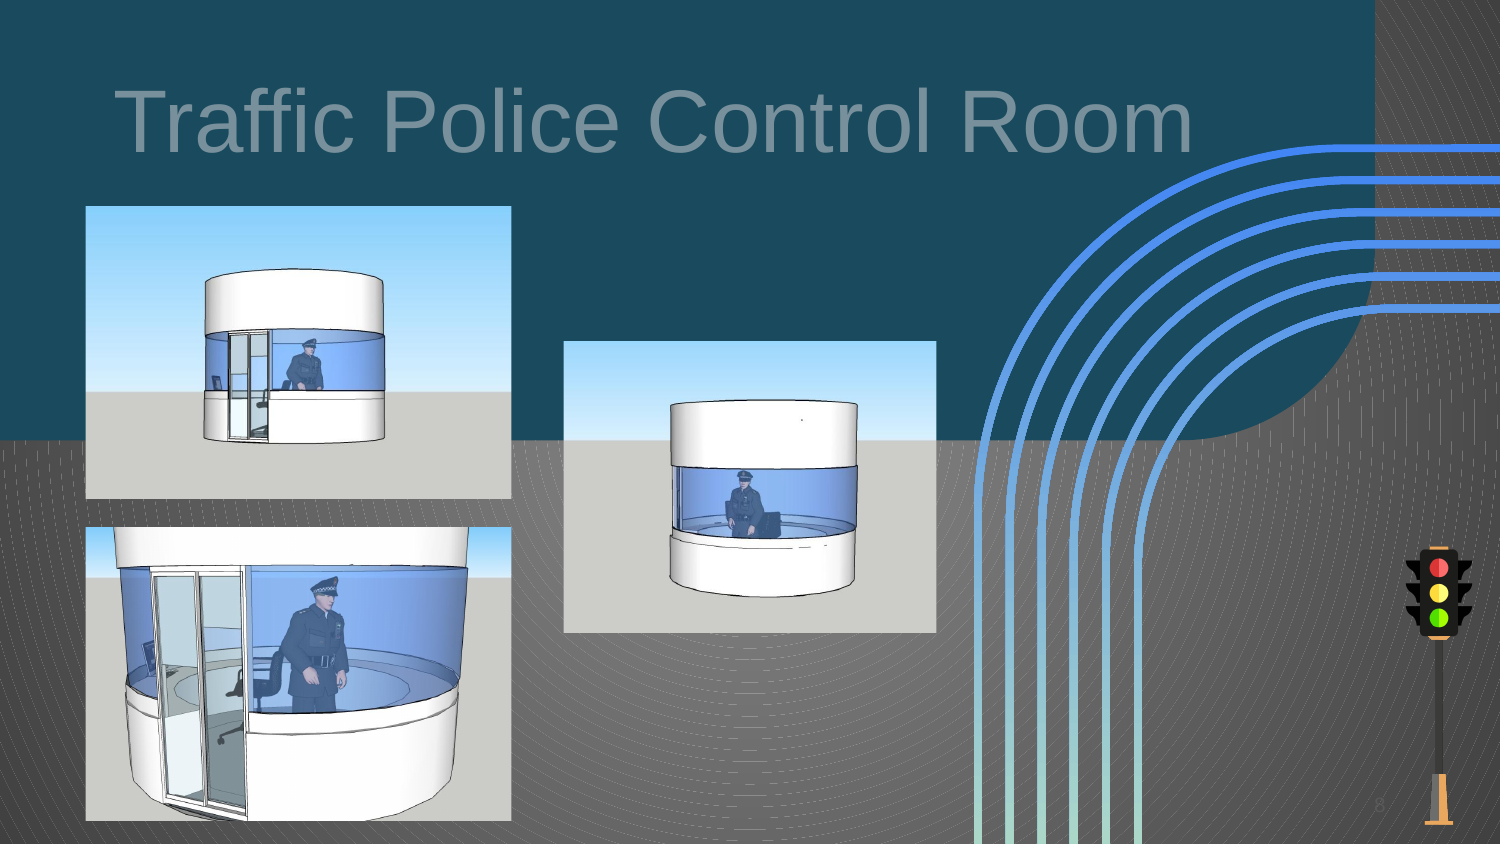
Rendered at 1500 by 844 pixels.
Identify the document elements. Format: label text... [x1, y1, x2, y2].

picture [85, 206, 512, 499]
slide_number ‹#› [1059, 782, 1302, 827]
title Traffic Police Control Room [102, 45, 1234, 178]
picture [1307, 527, 1500, 844]
picture [85, 527, 512, 821]
picture [563, 341, 937, 634]
